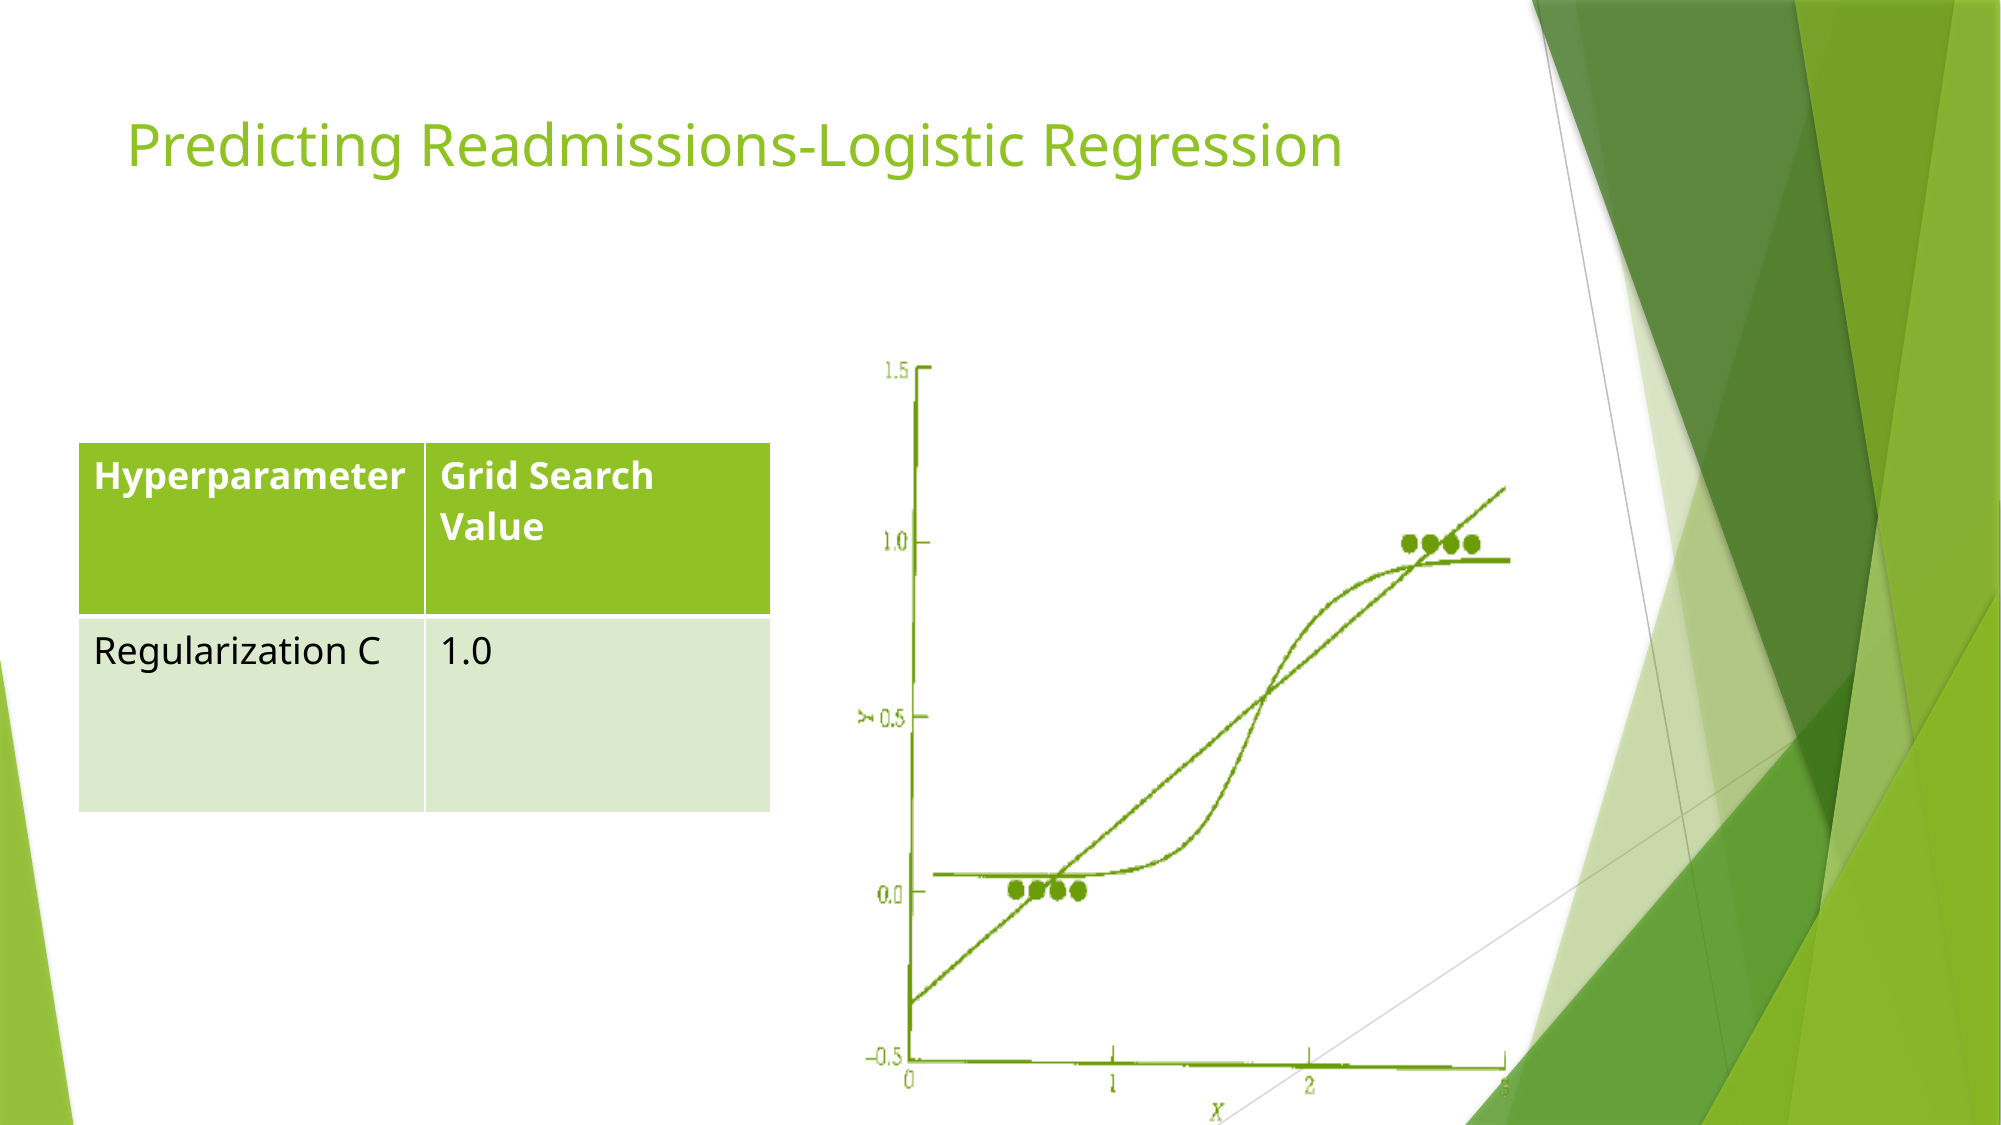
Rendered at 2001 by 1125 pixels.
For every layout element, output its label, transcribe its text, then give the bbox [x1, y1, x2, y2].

table_cell 1.0 [426, 619, 770, 812]
table_header Grid Search Value [426, 443, 770, 614]
picture [856, 355, 1522, 1125]
title Predicting Readmissions-Logistic Regression [111, 99, 1522, 225]
table_cell Regularization C [79, 619, 424, 812]
table_header Hyperparameter [79, 443, 424, 614]
